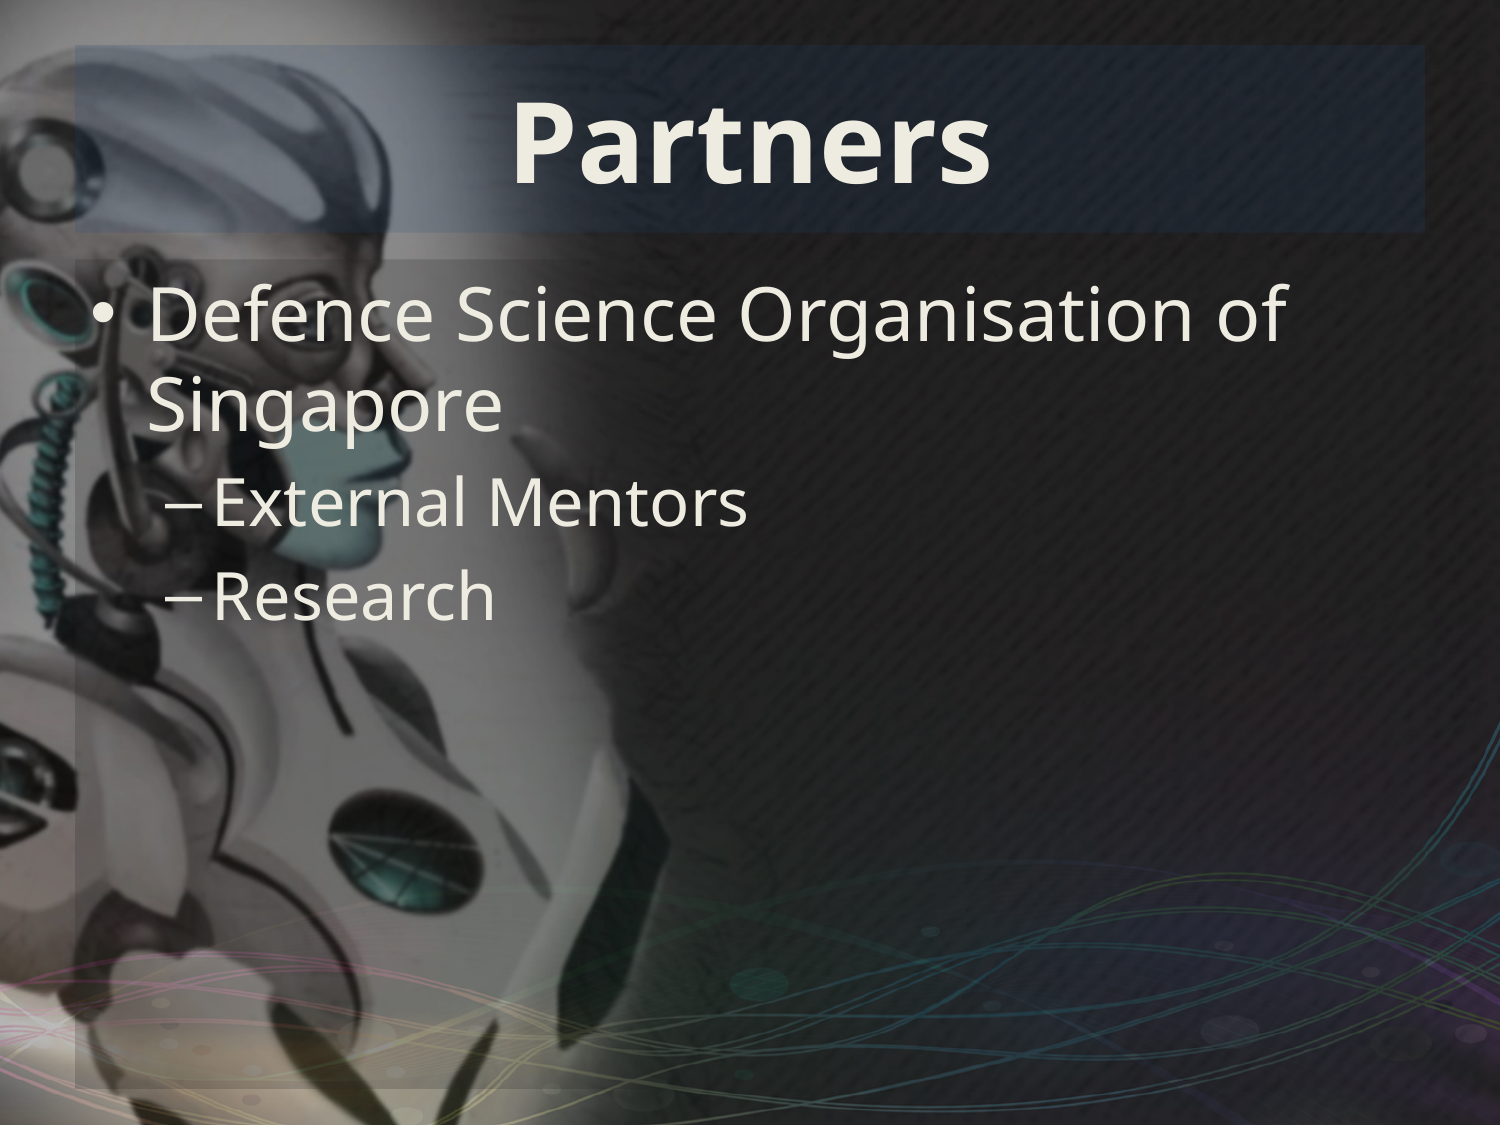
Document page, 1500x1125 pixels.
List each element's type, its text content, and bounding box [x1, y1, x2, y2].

list Defence Science Organisation of Singapore External Mentors Research [75, 259, 1425, 1089]
title Partners [75, 45, 1425, 233]
picture [0, 0, 1500, 1125]
